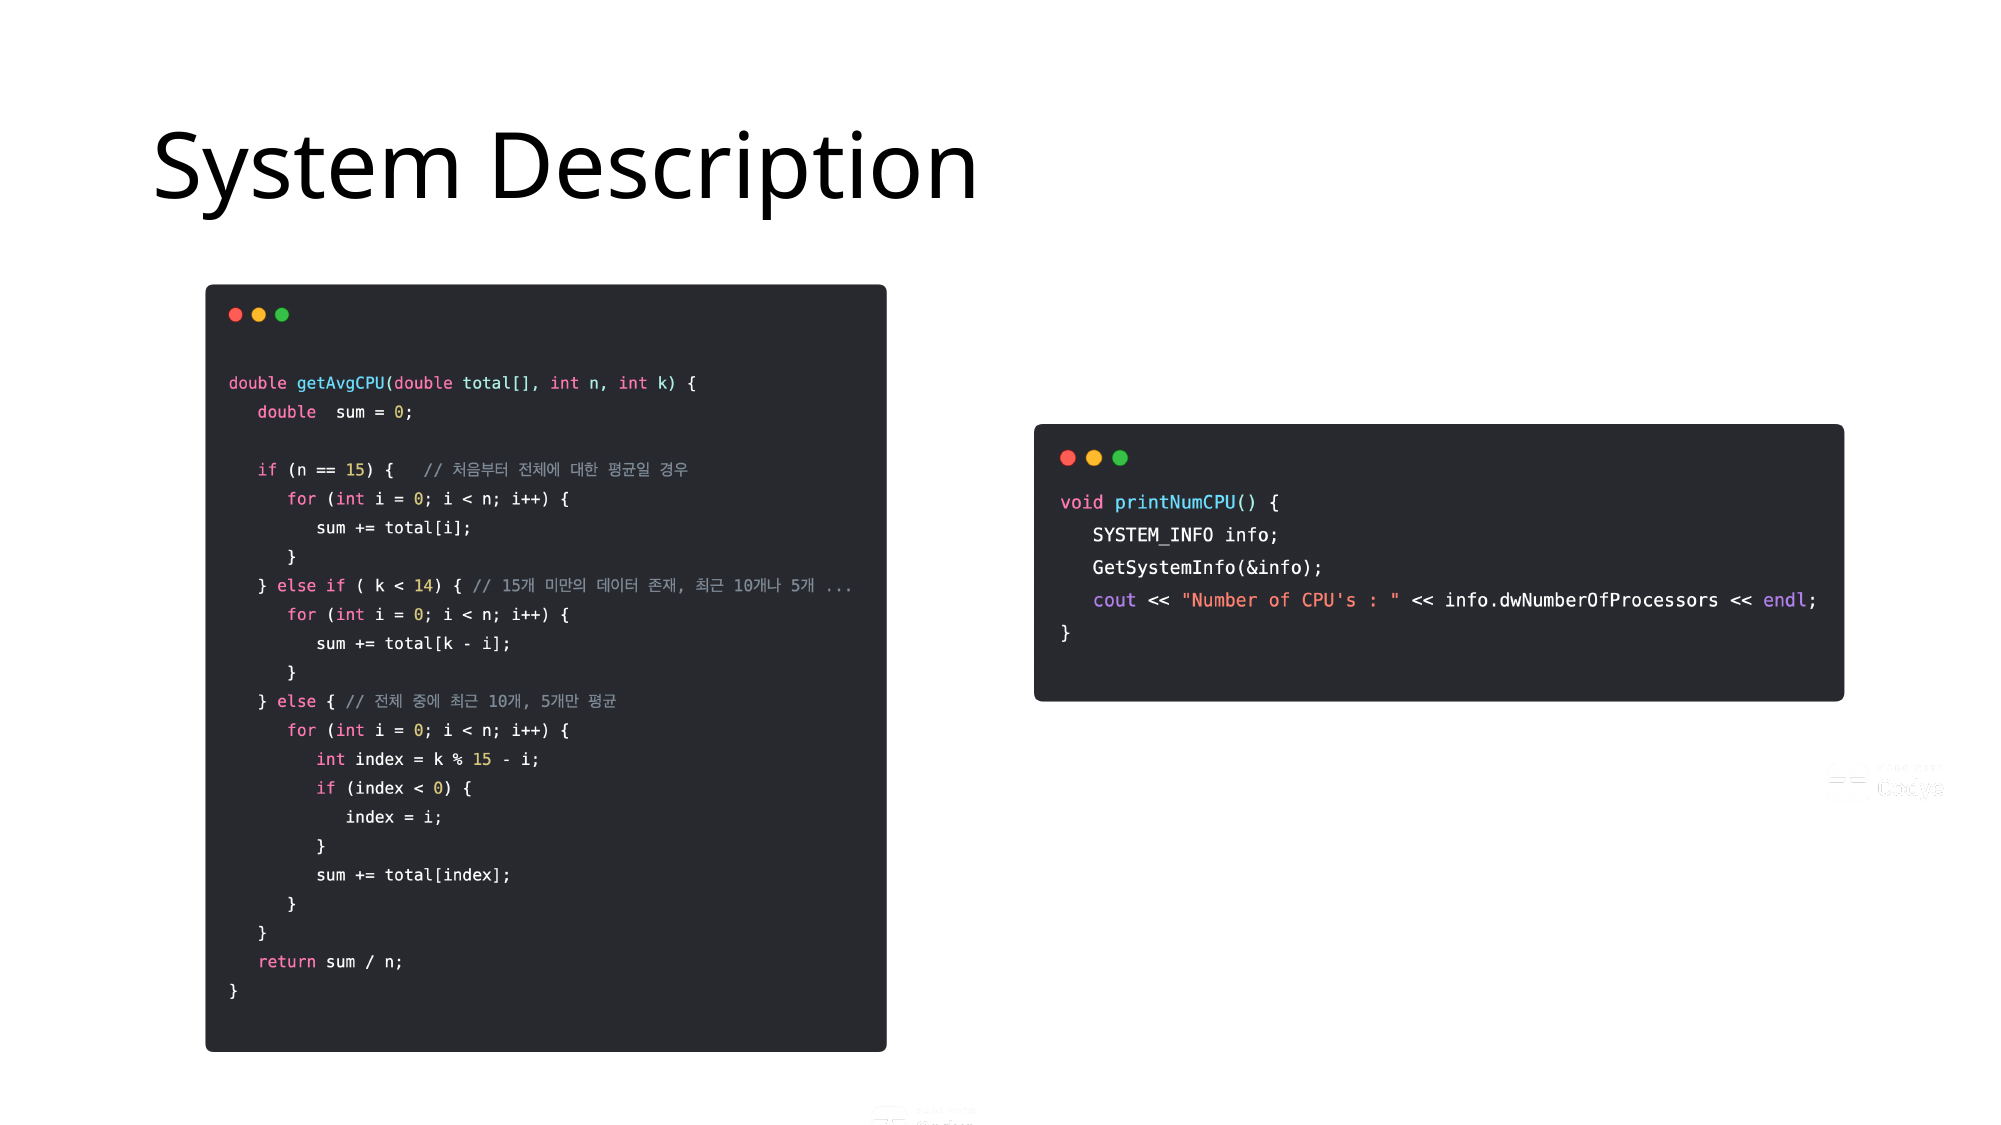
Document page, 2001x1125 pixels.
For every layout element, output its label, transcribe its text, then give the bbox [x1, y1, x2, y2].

picture [107, 186, 1955, 1125]
title System Description [137, 59, 1863, 278]
